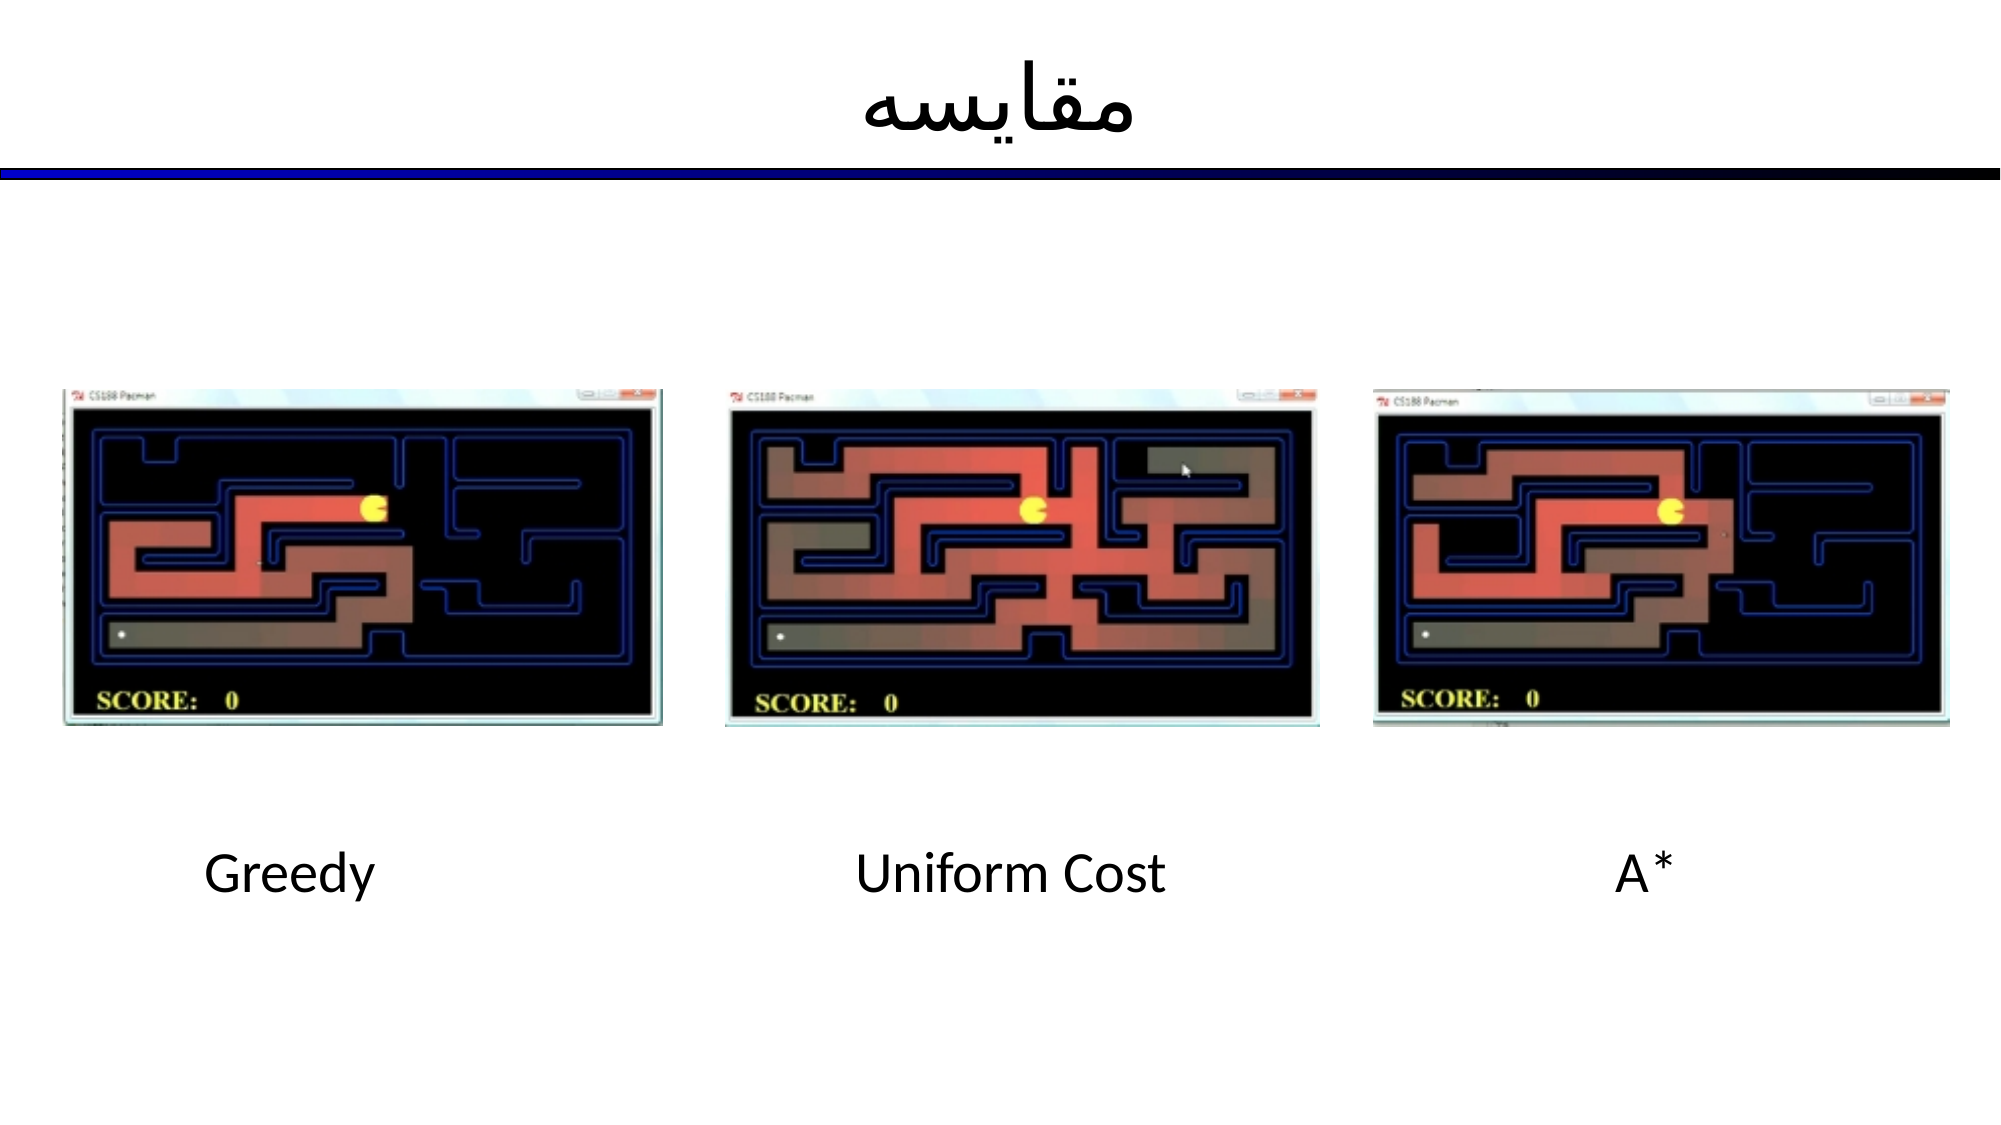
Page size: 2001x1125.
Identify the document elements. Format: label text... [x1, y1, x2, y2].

picture [1372, 388, 1951, 727]
title مقایسه [0, 0, 2000, 188]
picture [724, 388, 1320, 727]
text_box A* [1600, 826, 1694, 912]
text_box Greedy [189, 826, 391, 912]
picture [62, 388, 663, 726]
text_box Uniform Cost [840, 826, 1183, 912]
